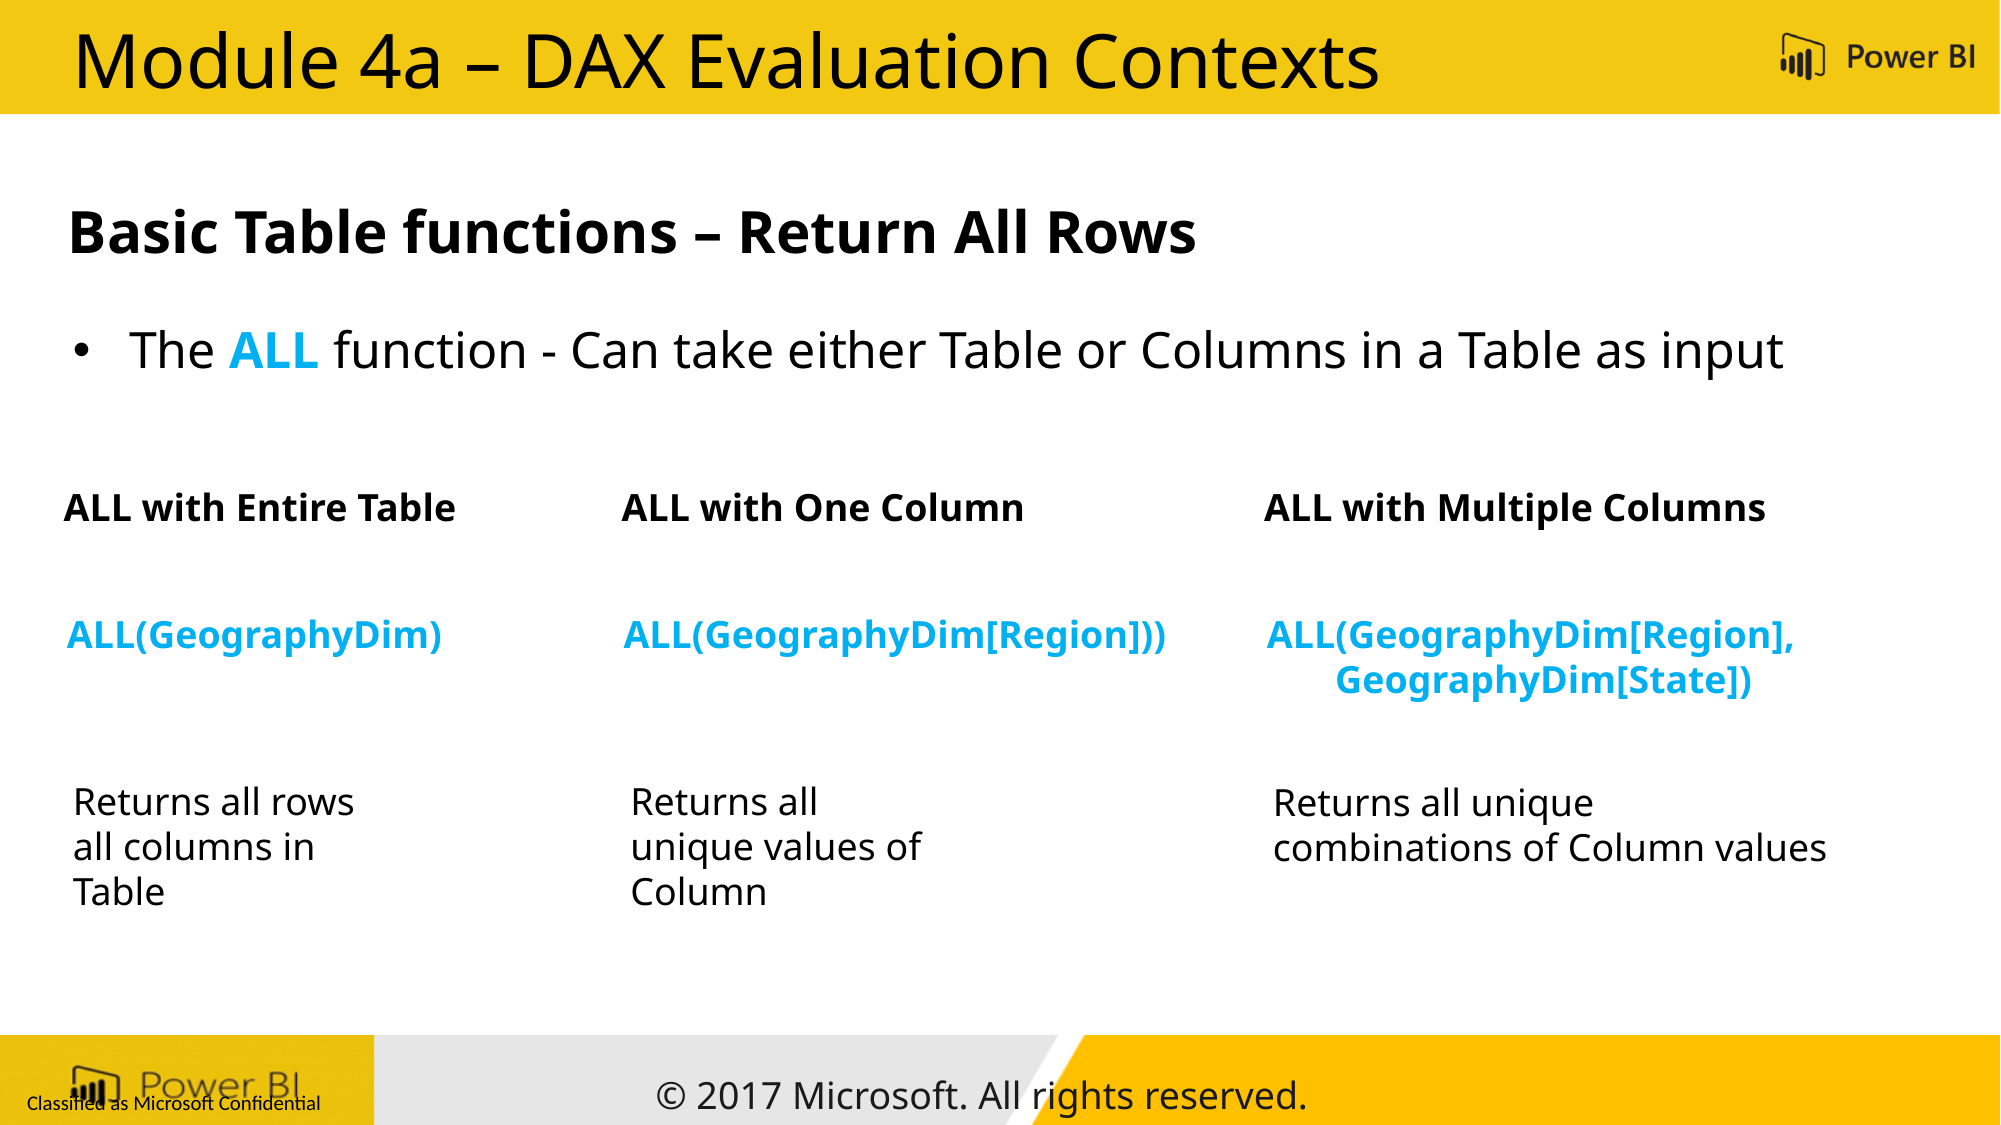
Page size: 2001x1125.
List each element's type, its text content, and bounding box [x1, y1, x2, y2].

picture [0, 1035, 2000, 1125]
text_box Returns all rows all columns in Table [58, 770, 407, 921]
text_box [0, 0, 2000, 115]
text_box ALL with Multiple Columns [1249, 481, 1782, 538]
text_box ALL(GeographyDim[Region])) [608, 603, 1182, 664]
picture [1769, 23, 1985, 91]
text_box ALL with Entire Table [48, 481, 472, 538]
text_box ALL with One Column [606, 481, 1041, 538]
text_box Returns all unique values of Column [615, 770, 965, 921]
title Basic Table functions – Return All Rows [43, 188, 1956, 275]
text_box ALL(GeographyDim[Region], GeographyDim[State]) [1252, 604, 1820, 709]
text_box The ALL function - Can take either Table or Columns in a Table as input [58, 318, 1841, 388]
text_box Module 4a – DAX Evaluation Contexts [58, 5, 1879, 111]
text_box ALL(GeographyDim) [52, 603, 457, 664]
text_box Returns all unique combinations of Column values [1258, 772, 1858, 877]
